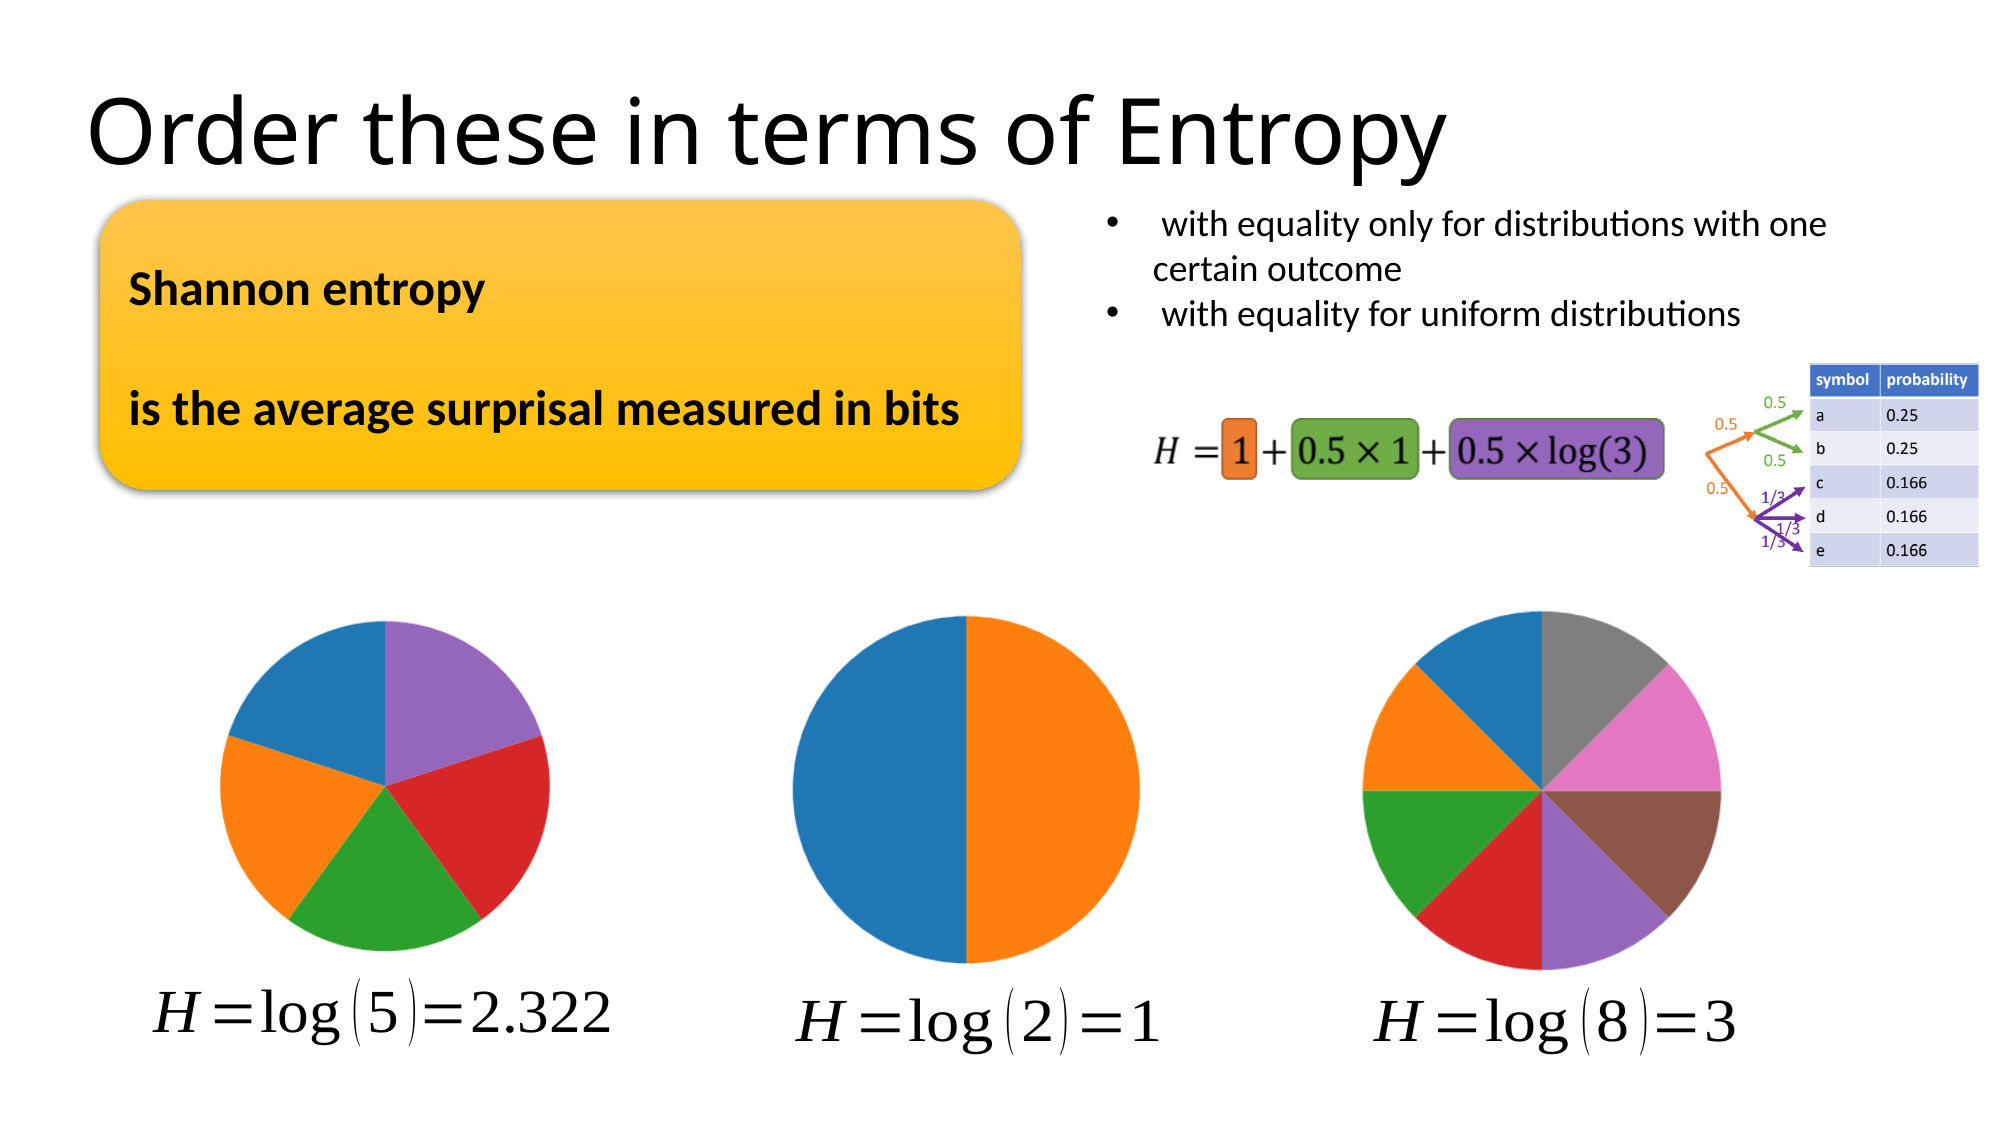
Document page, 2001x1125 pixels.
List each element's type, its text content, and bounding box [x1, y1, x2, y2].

picture [782, 599, 1143, 986]
picture [1350, 598, 1735, 985]
picture [1695, 361, 1980, 570]
picture [201, 602, 562, 964]
title Order these in terms of Entropy [70, 26, 1796, 244]
picture [1134, 418, 1666, 490]
